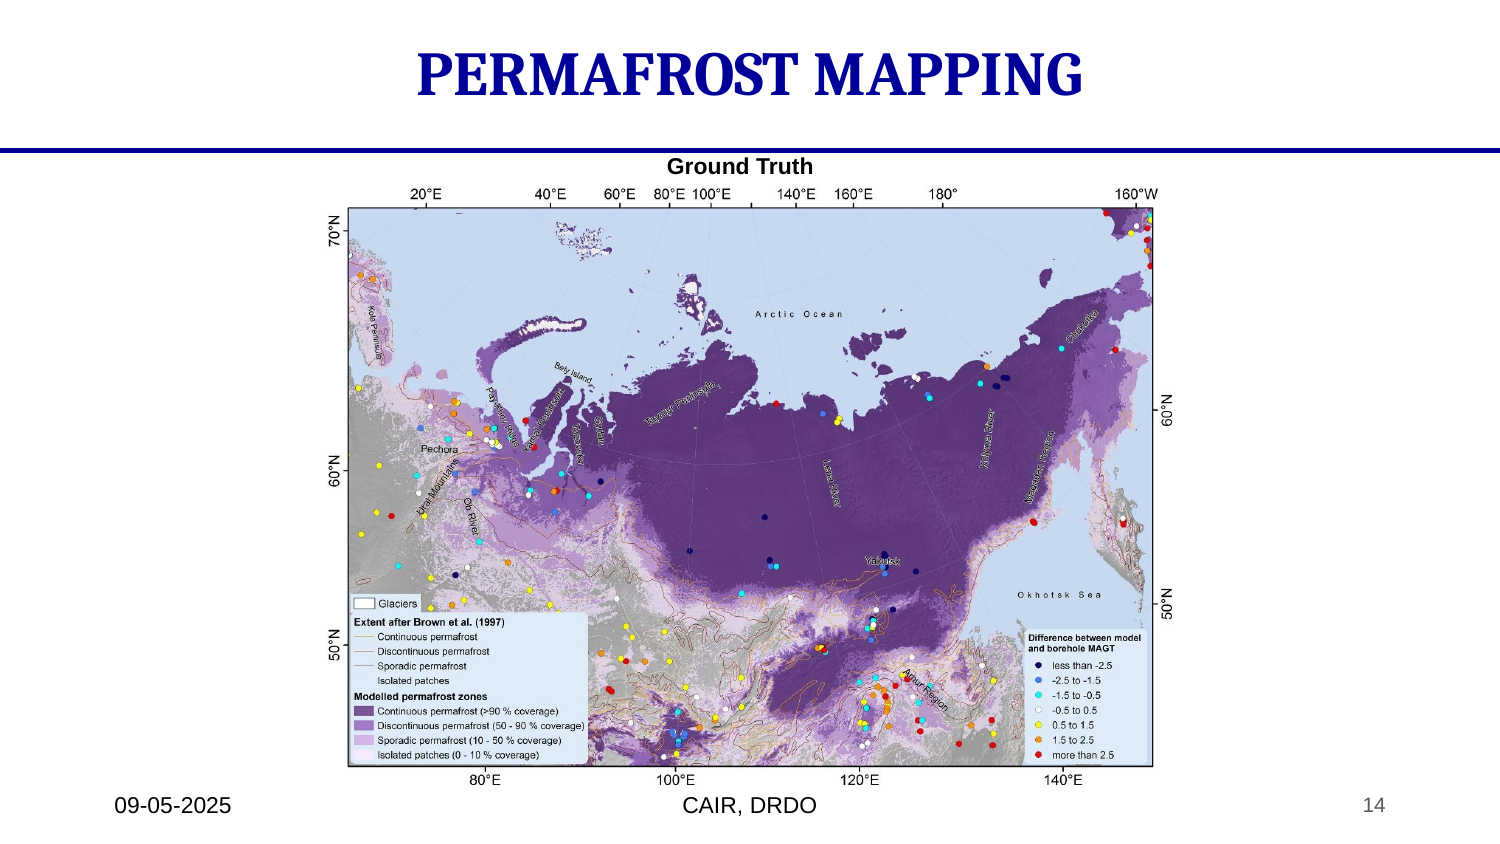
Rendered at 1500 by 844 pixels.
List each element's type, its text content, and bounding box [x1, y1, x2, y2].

text_box Ground Truth [651, 158, 1145, 185]
title PERMAFROST MAPPING [103, 0, 1397, 148]
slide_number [103, 782, 441, 827]
footer CAIR, DRDO [496, 796, 1004, 827]
slide_number 14 [1059, 782, 1397, 827]
text_box Ground Truth [651, 138, 1145, 149]
picture [327, 186, 1173, 787]
